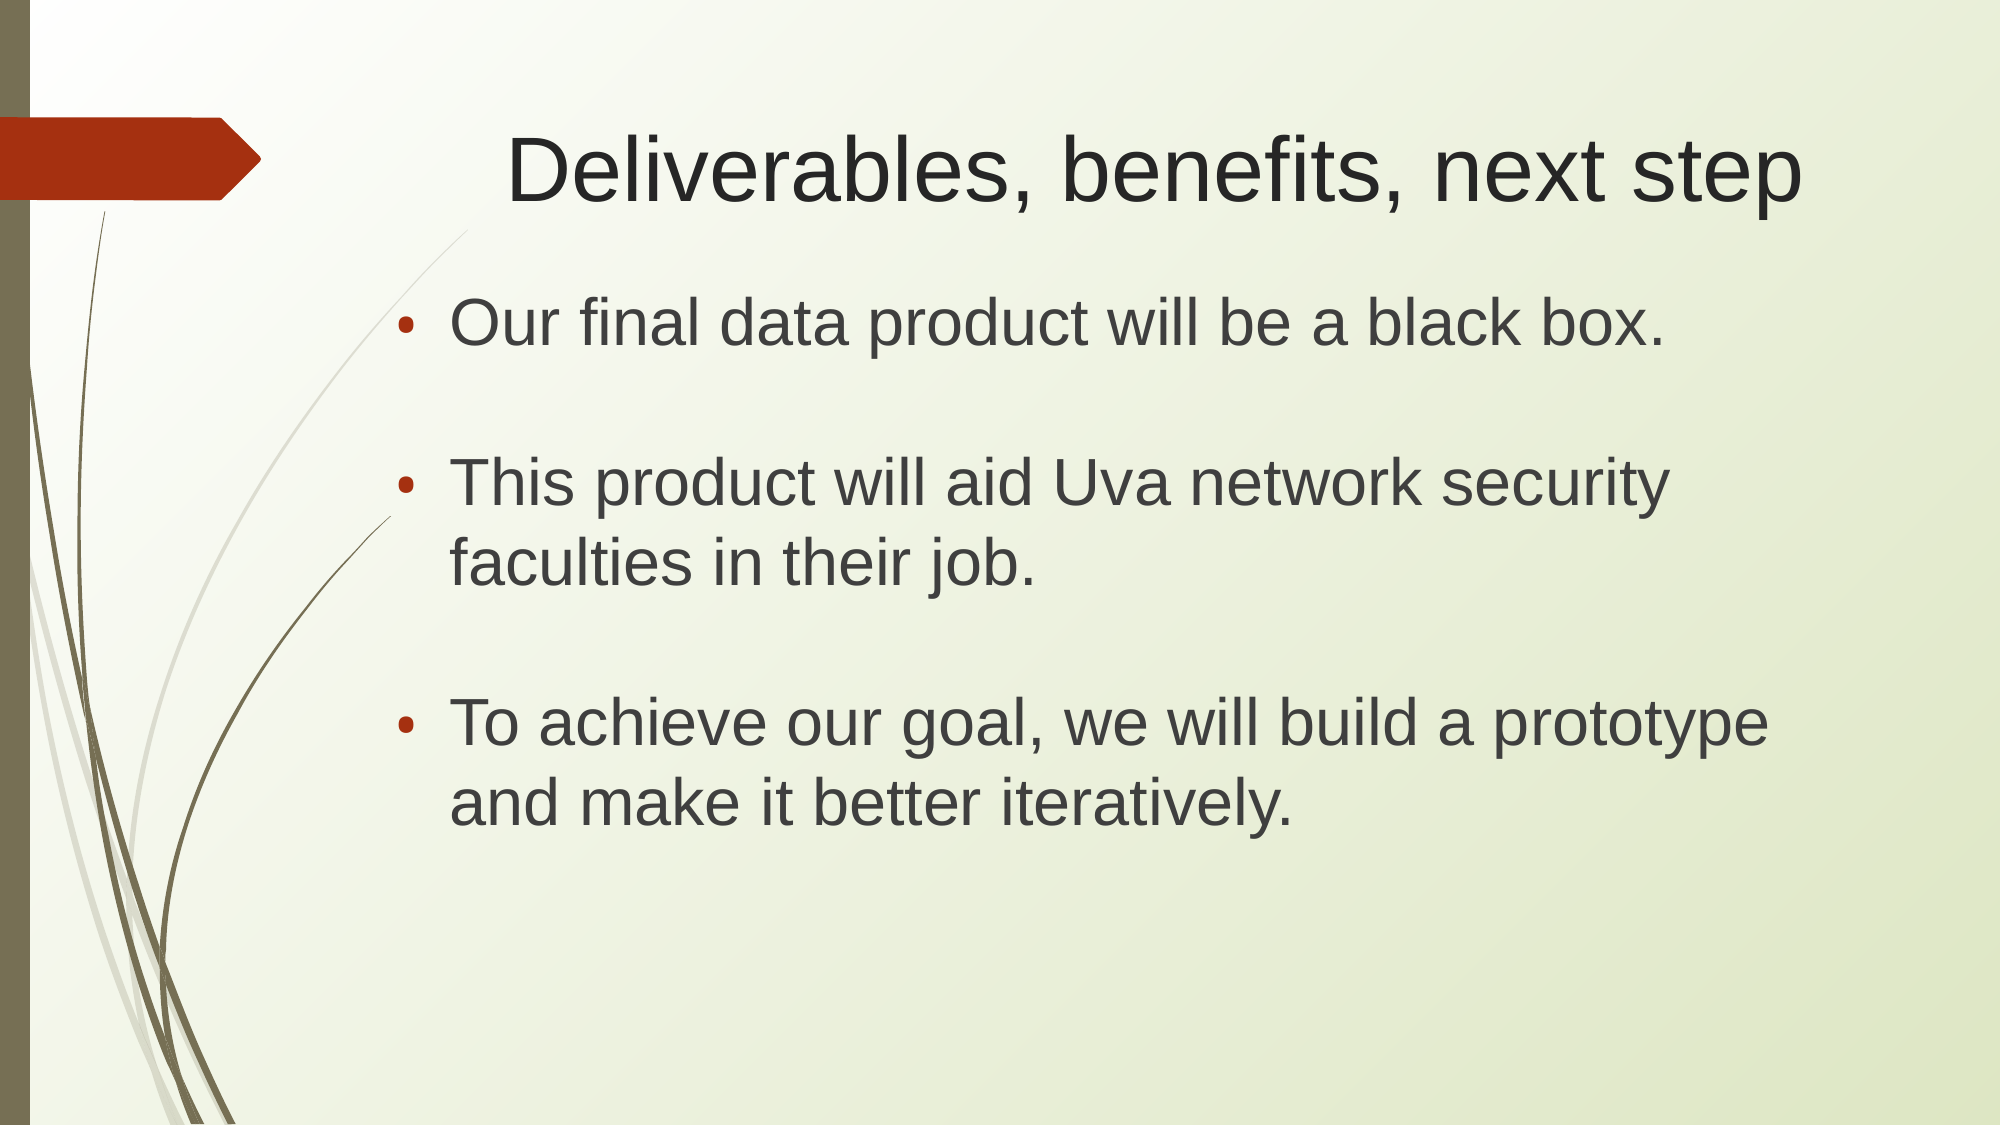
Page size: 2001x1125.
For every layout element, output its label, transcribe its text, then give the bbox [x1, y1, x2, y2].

list Our final data product will be a black box. This product will aid Uva network security faculties in their job. To achieve our goal, we will build a prototype and make it better iteratively. [378, 271, 1842, 892]
title Deliverables, benefits, next step [425, 102, 1888, 313]
